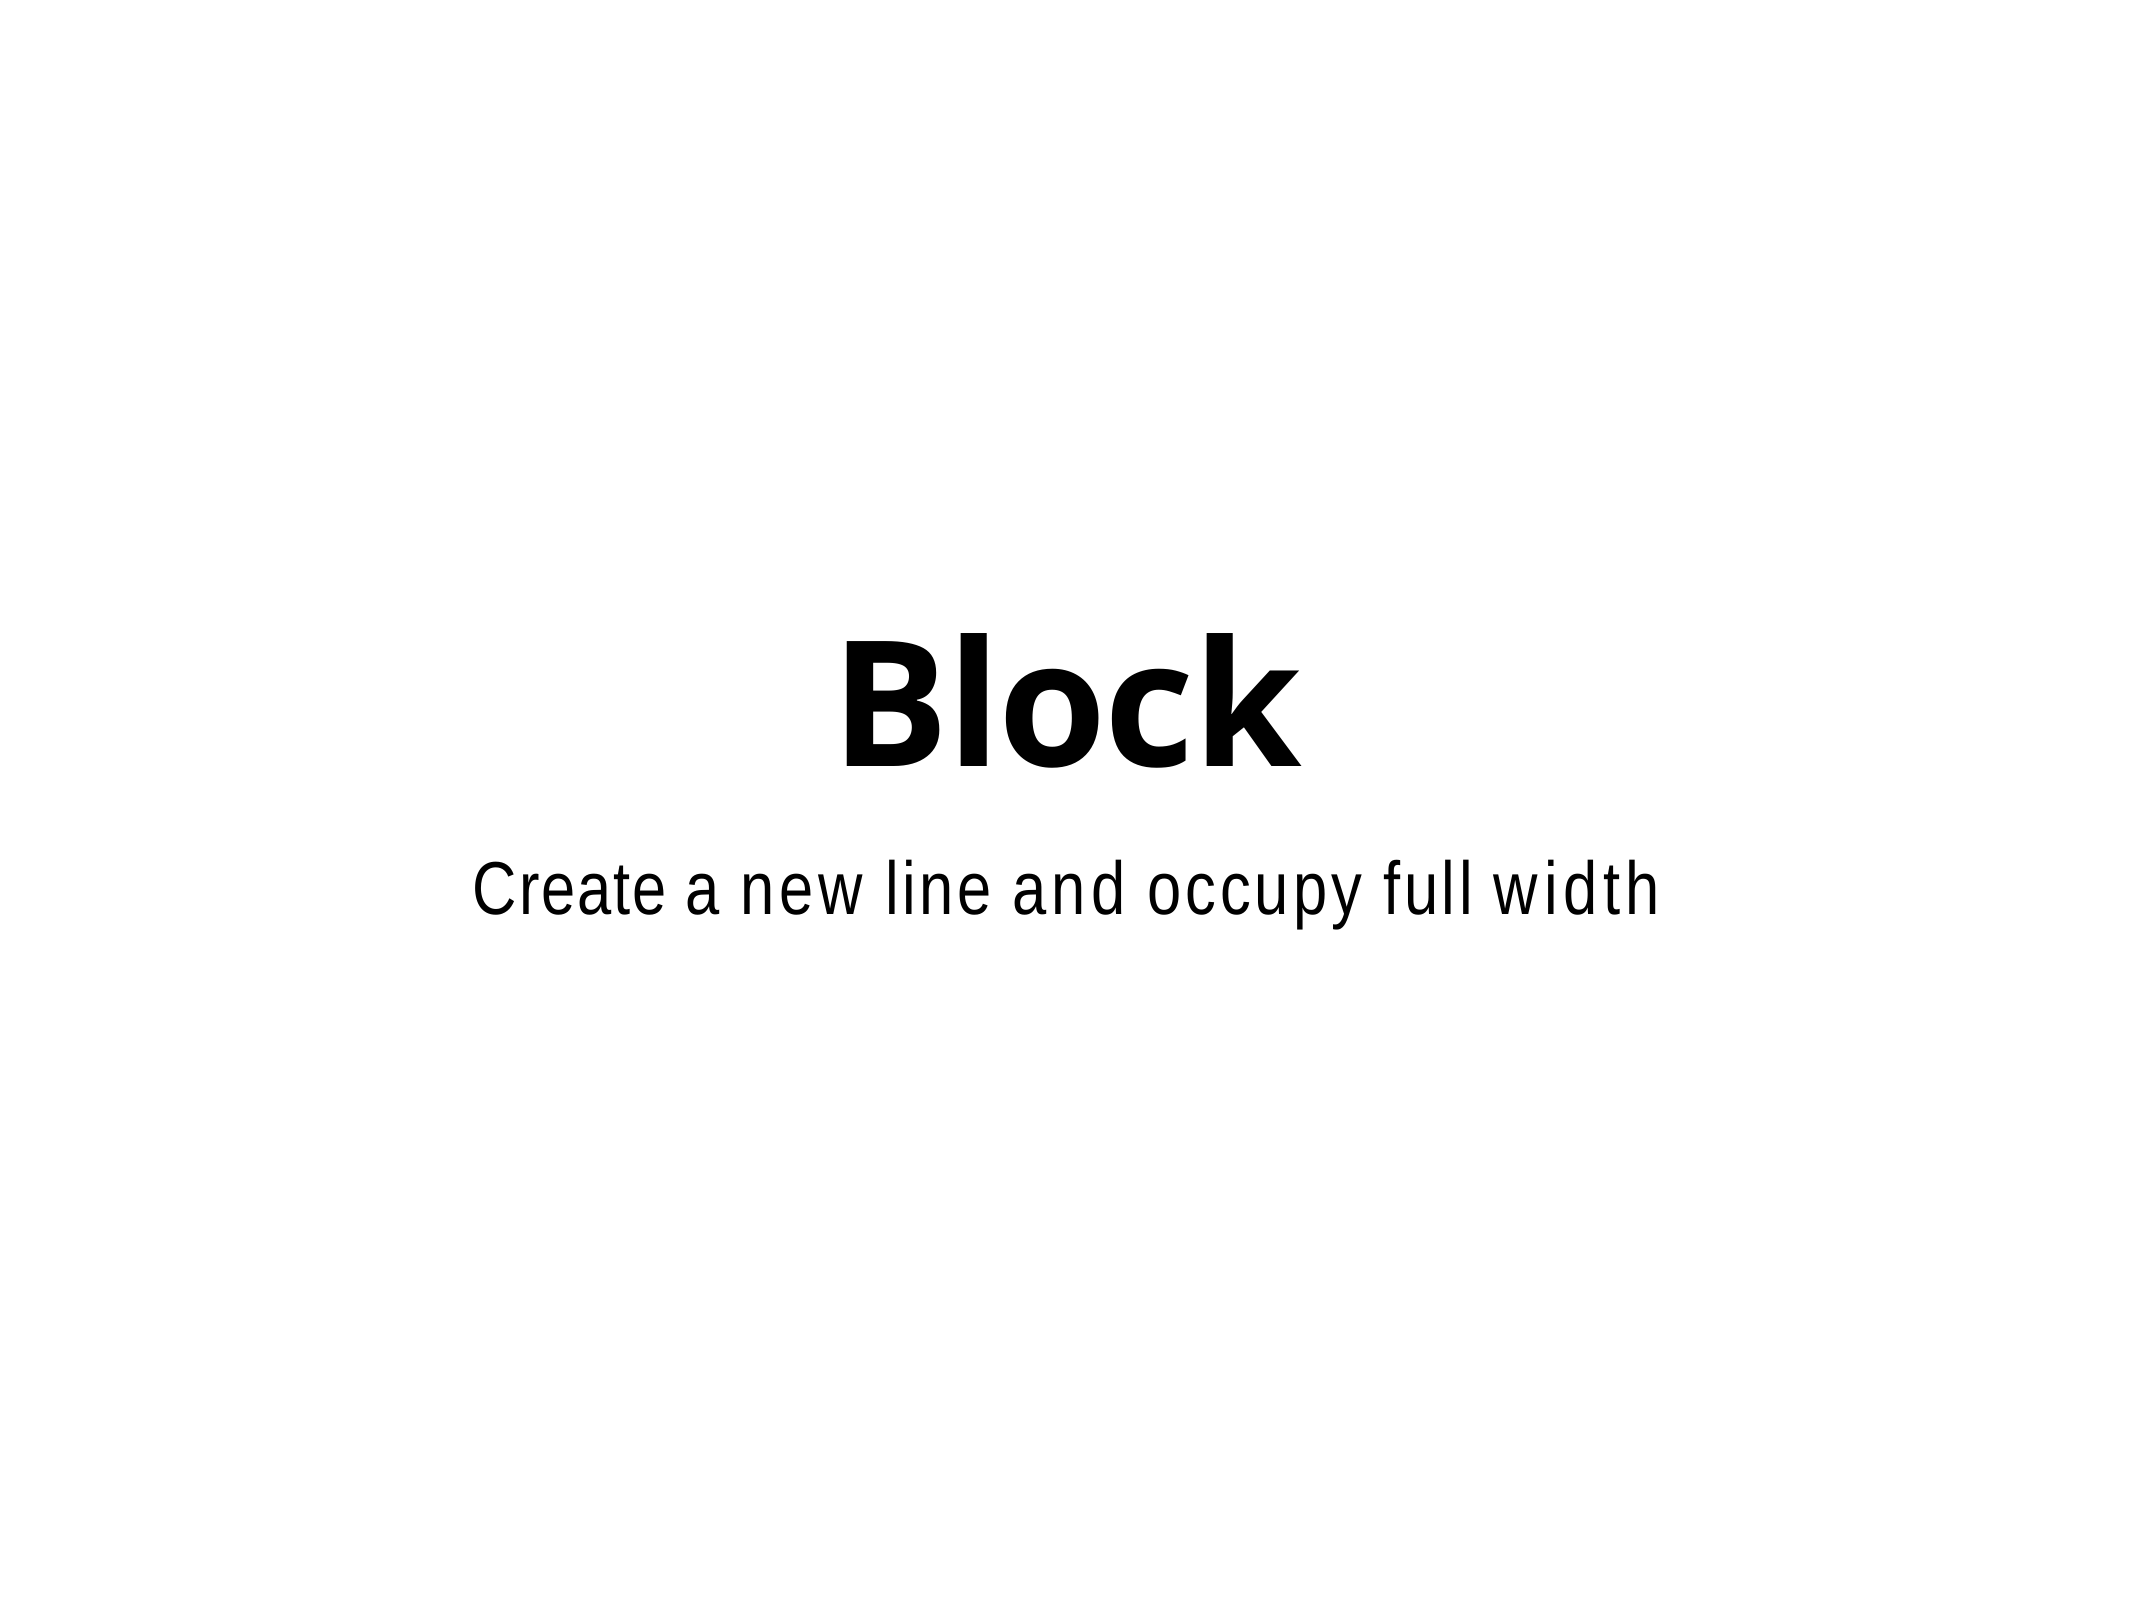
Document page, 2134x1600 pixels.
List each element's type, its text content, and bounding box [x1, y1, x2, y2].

title Block Create a new line and occupy full width [446, 501, 1687, 930]
